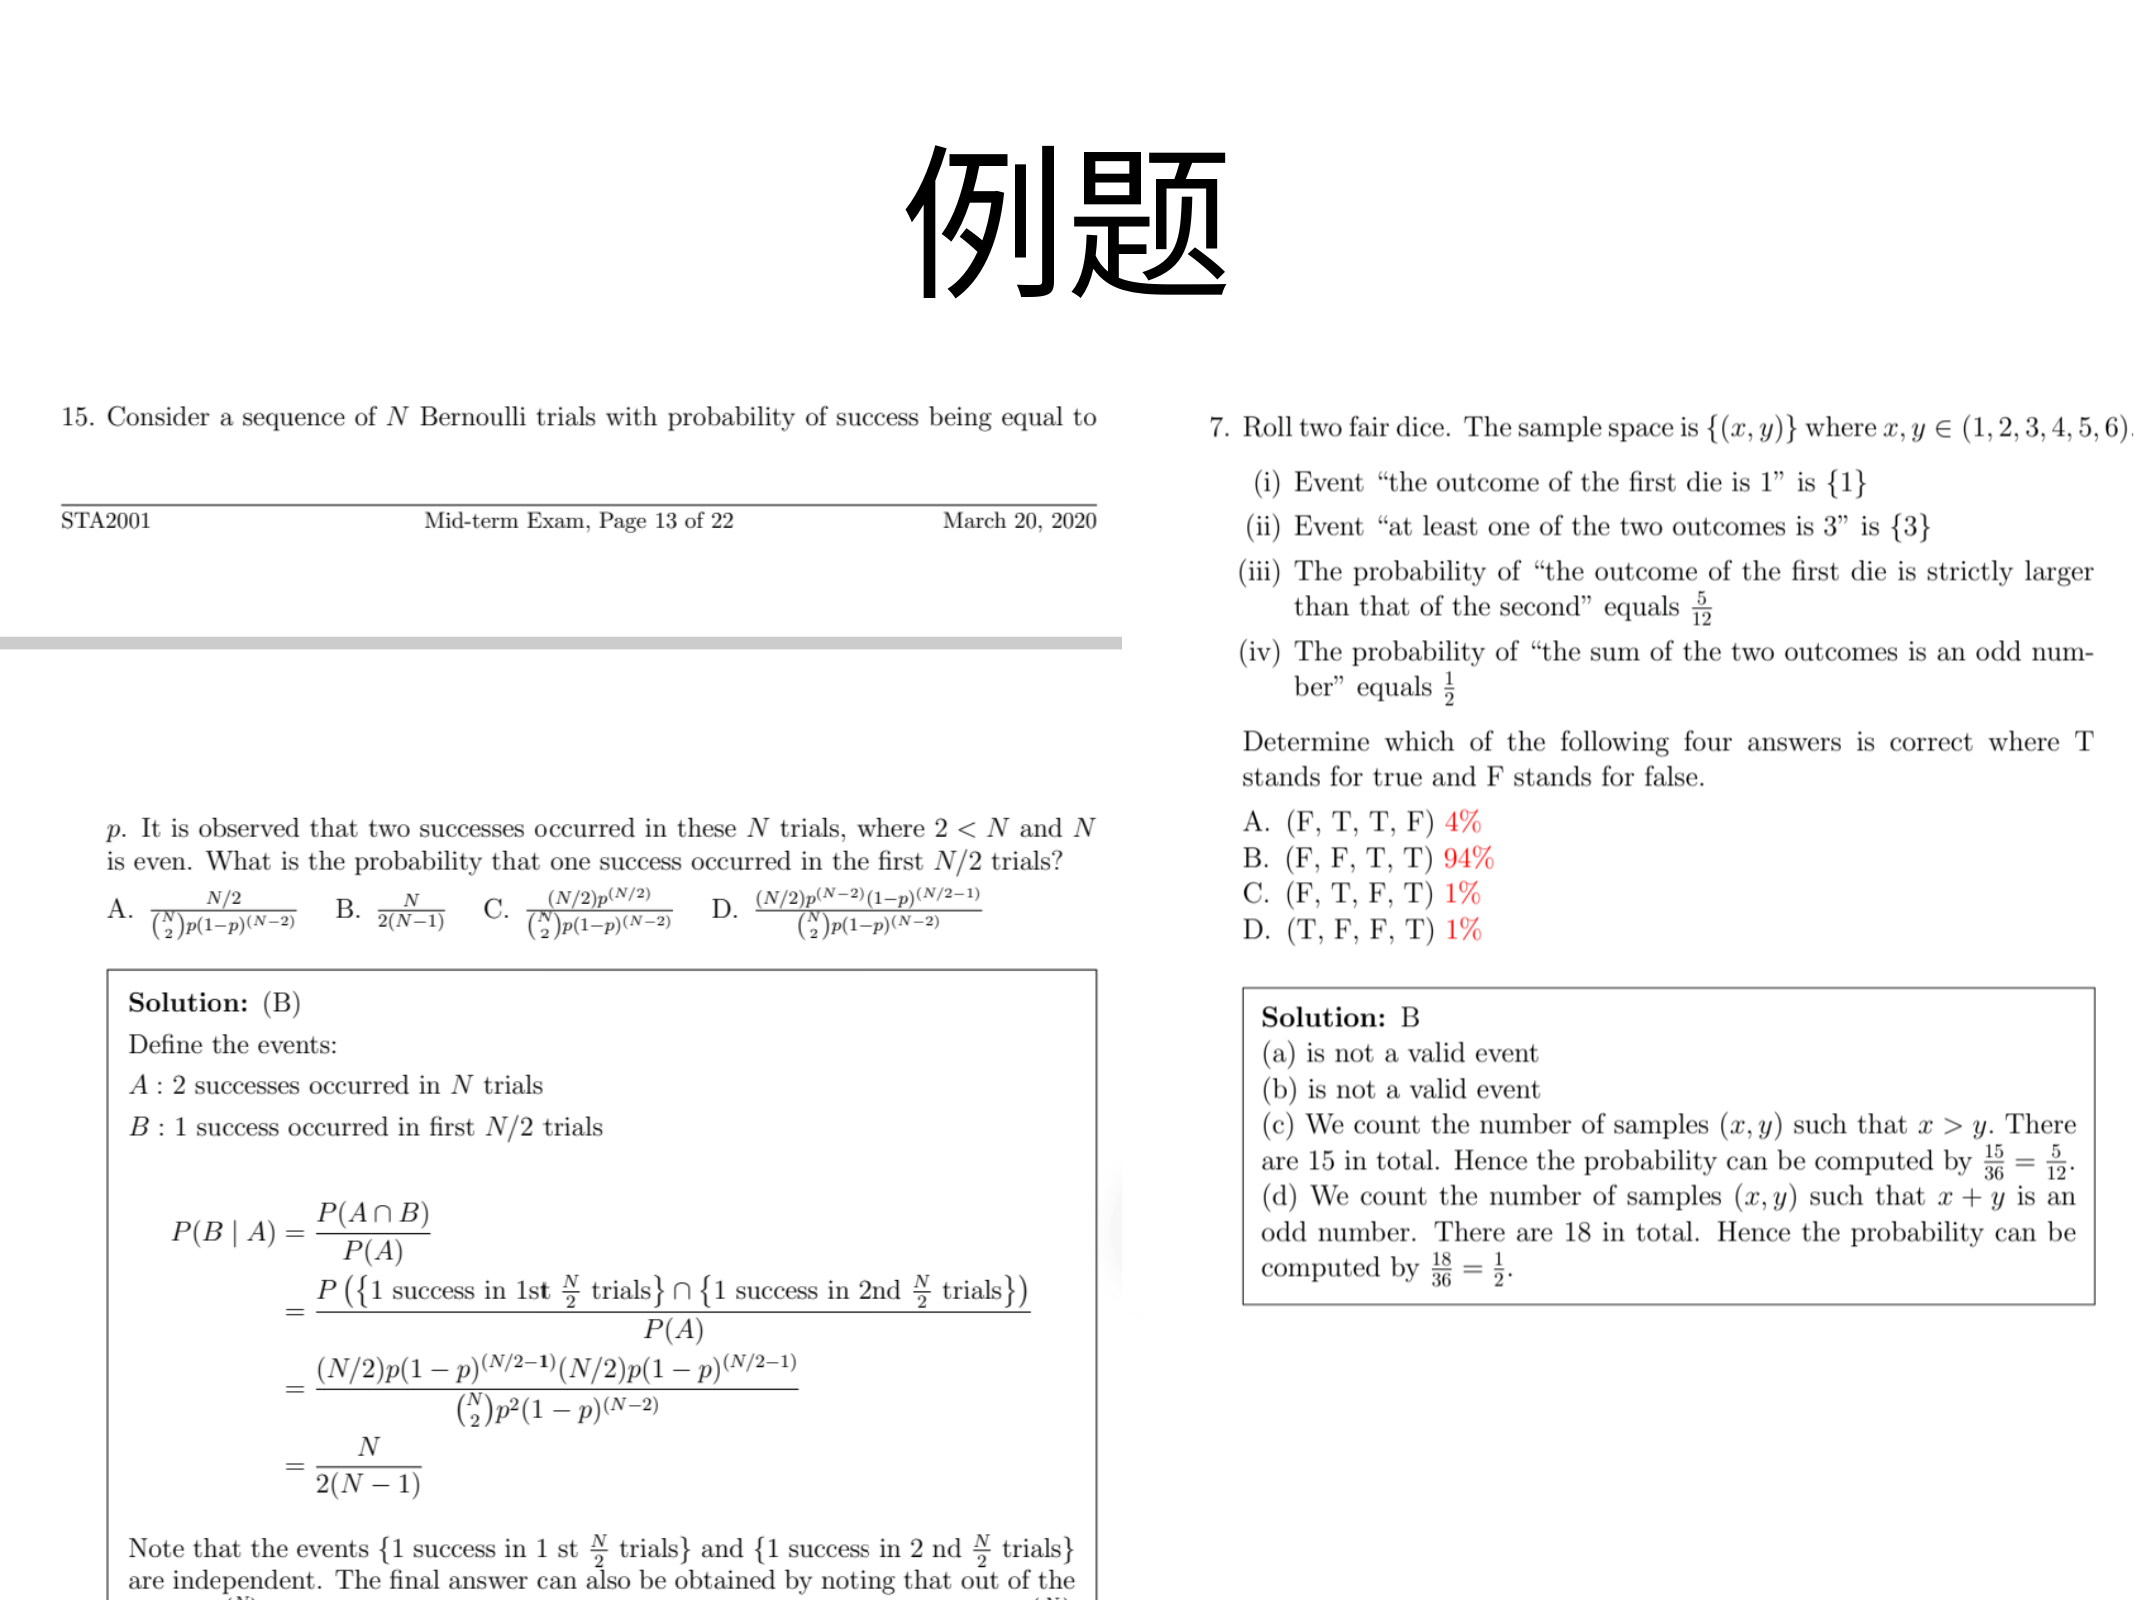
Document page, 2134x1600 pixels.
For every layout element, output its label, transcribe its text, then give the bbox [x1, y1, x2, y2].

title 例题 [155, 41, 1978, 373]
picture [0, 347, 2134, 1600]
